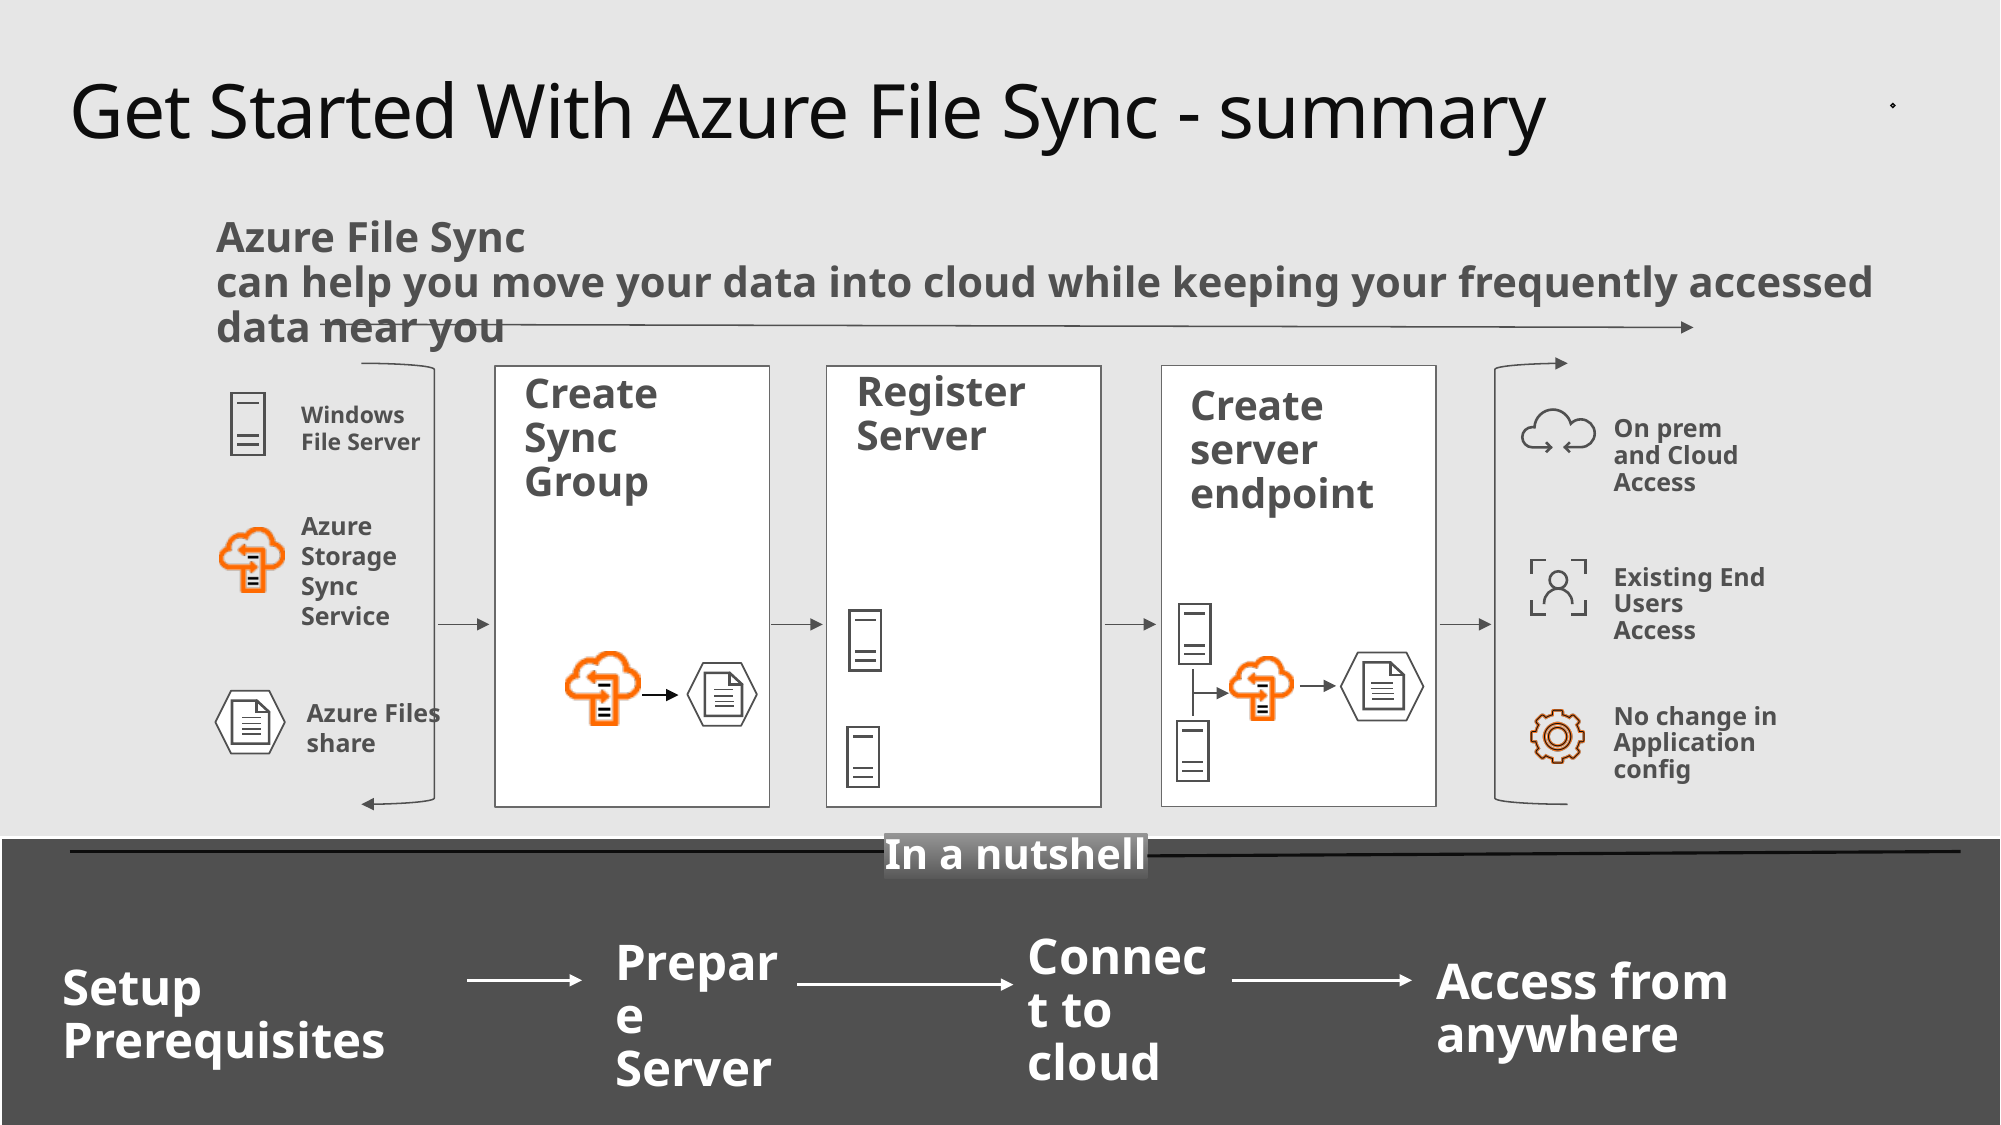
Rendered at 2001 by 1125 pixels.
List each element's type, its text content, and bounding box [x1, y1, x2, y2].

text_box Prepare Server [615, 938, 791, 1098]
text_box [1150, 361, 1437, 807]
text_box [198, 363, 449, 805]
text_box Azure File Sync can help you move your data into cloud while keeping your frequently accessed data near you [216, 216, 1910, 352]
text_box Access from anywhere [1435, 956, 1932, 1063]
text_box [826, 347, 1150, 807]
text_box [319, 324, 1694, 328]
text_box [0, 837, 2000, 1125]
text_box Connect to cloud [1027, 932, 1229, 1092]
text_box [494, 349, 770, 807]
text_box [1494, 363, 1796, 805]
title Get Started With Azure File Sync - summary [69, 36, 1930, 161]
text_box Setup Prerequisites [62, 963, 496, 1070]
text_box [69, 833, 1961, 880]
